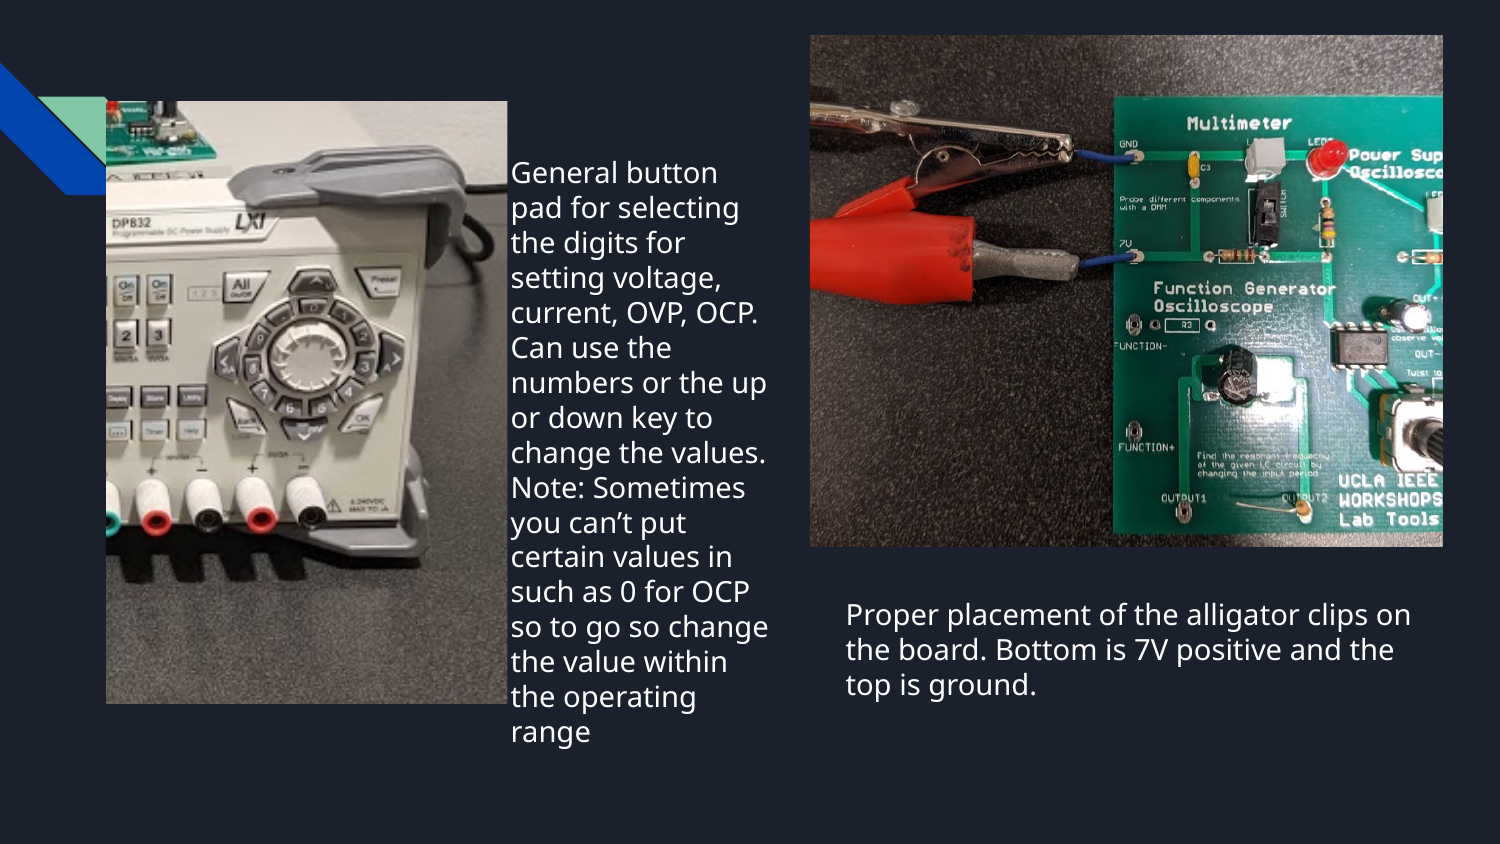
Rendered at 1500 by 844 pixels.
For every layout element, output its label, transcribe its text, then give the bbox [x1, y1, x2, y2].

text_box General button pad for selecting the digits for setting voltage, current, OVP, OCP. Can use the numbers or the up or down key to change the values. Note: Sometimes you can’t put certain values in such as 0 for OCP so to go so change the value within the operating range [512, 139, 790, 666]
text_box Proper placement of the alligator clips on the board. Bottom is 7V positive and the top is ground. [830, 580, 1453, 792]
picture [105, 101, 508, 704]
picture [809, 35, 1444, 547]
